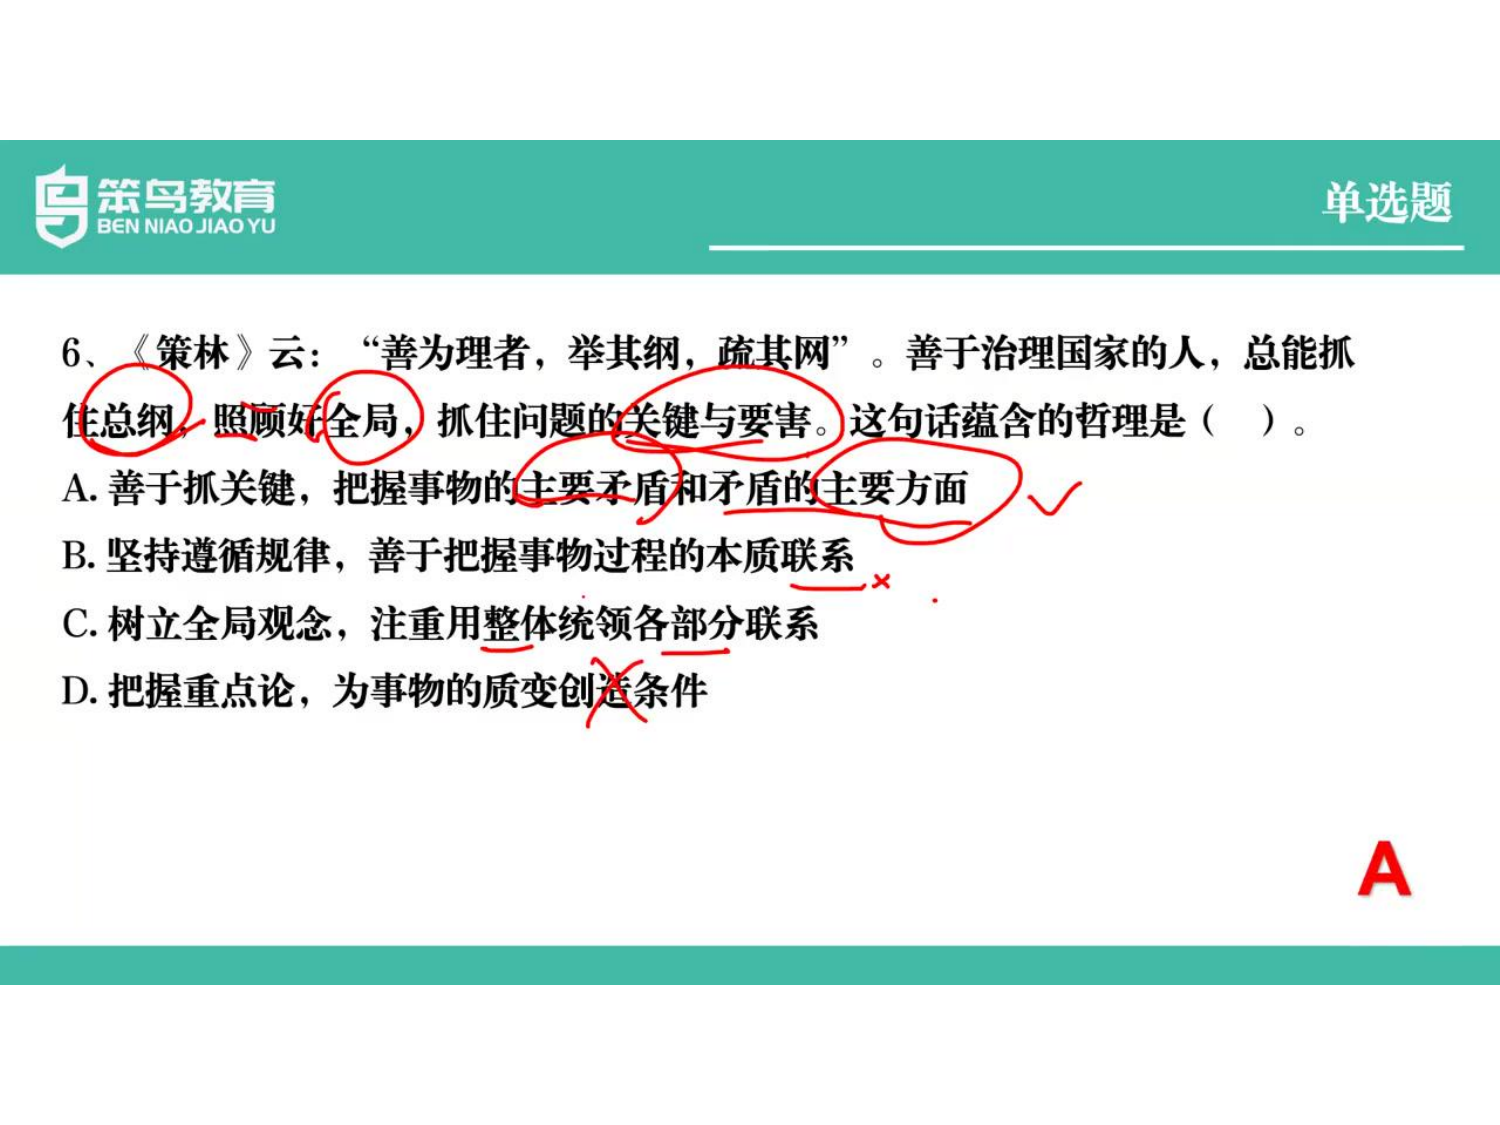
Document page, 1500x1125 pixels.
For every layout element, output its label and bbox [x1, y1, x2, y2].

picture [0, 140, 1500, 985]
